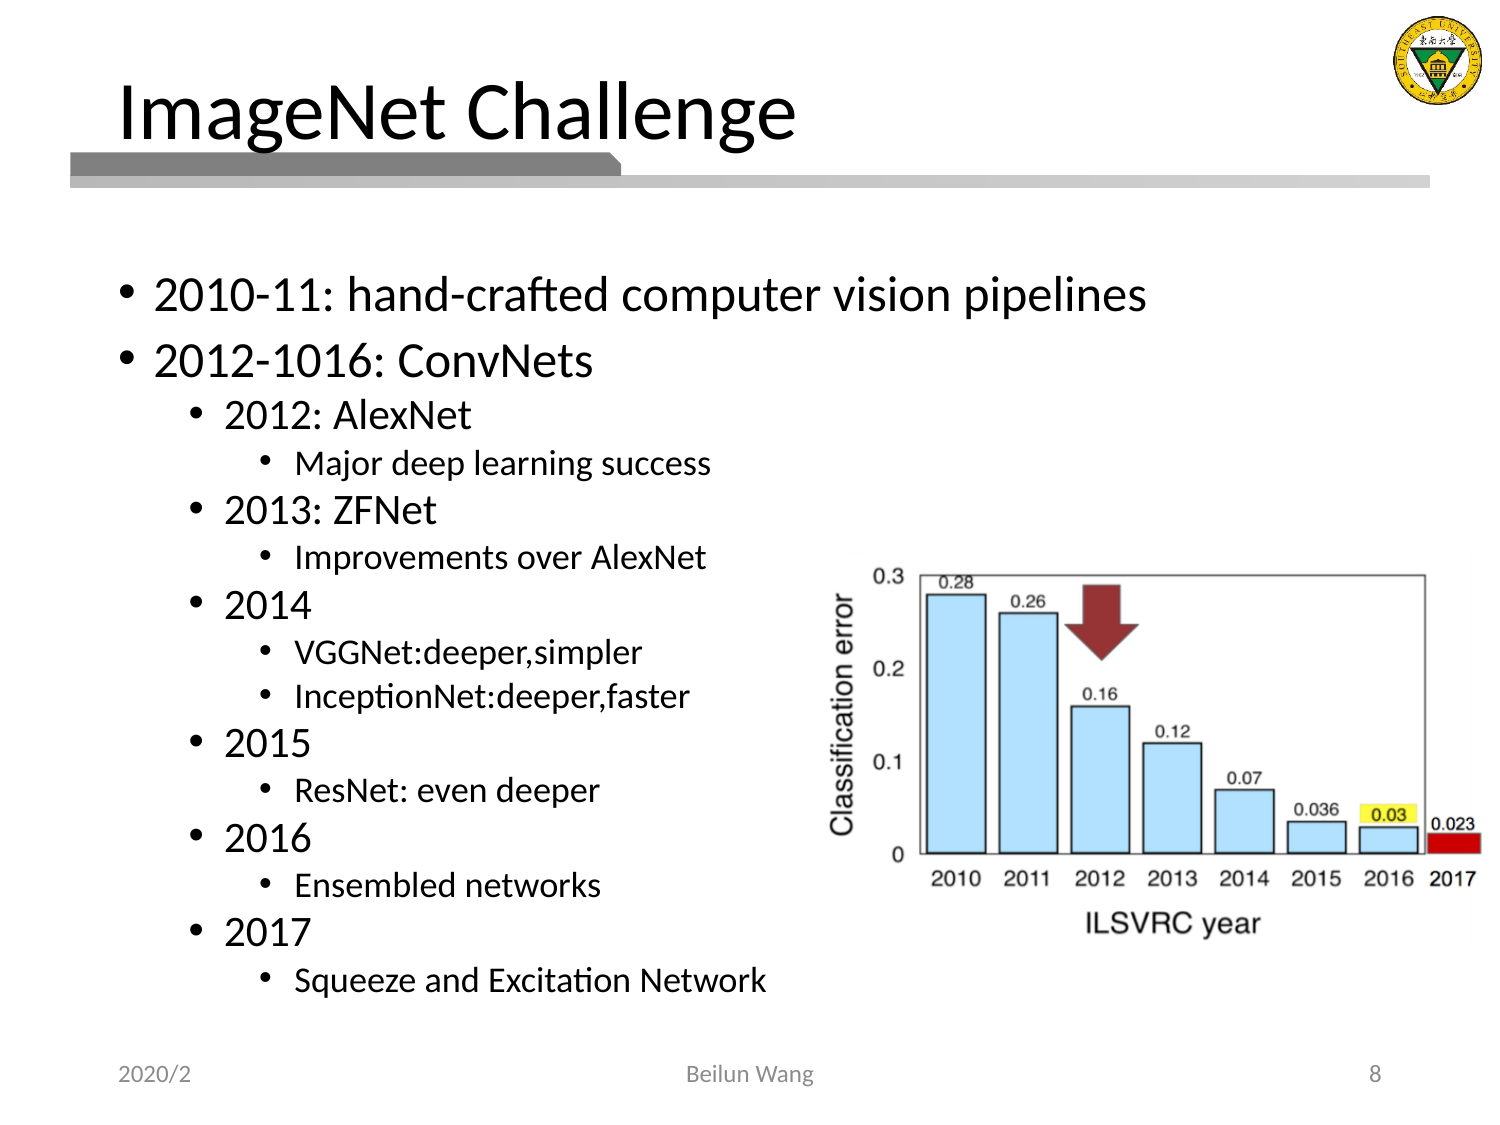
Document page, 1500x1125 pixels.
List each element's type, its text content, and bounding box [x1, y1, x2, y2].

title ImageNet Challenge [103, 59, 1361, 156]
slide_number 8 [1059, 1042, 1397, 1103]
footer Beilun Wang [496, 1042, 1004, 1103]
slide_number 2020/2 [103, 1042, 441, 1103]
picture [1393, 16, 1482, 105]
list 2010-11: hand-crafted computer vision pipelines 2012-1016: ConvNets 2012: AlexNet Major deep learning success 2013: ZFNet Improvements over AlexNet 2014 VGGNet:deeper,simpler InceptionNet:deeper,faster 2015 ResNet: even deeper 2016 Ensembled networks 2017 Squeeze and Excitation Network [103, 264, 1397, 1014]
picture [827, 537, 1487, 944]
